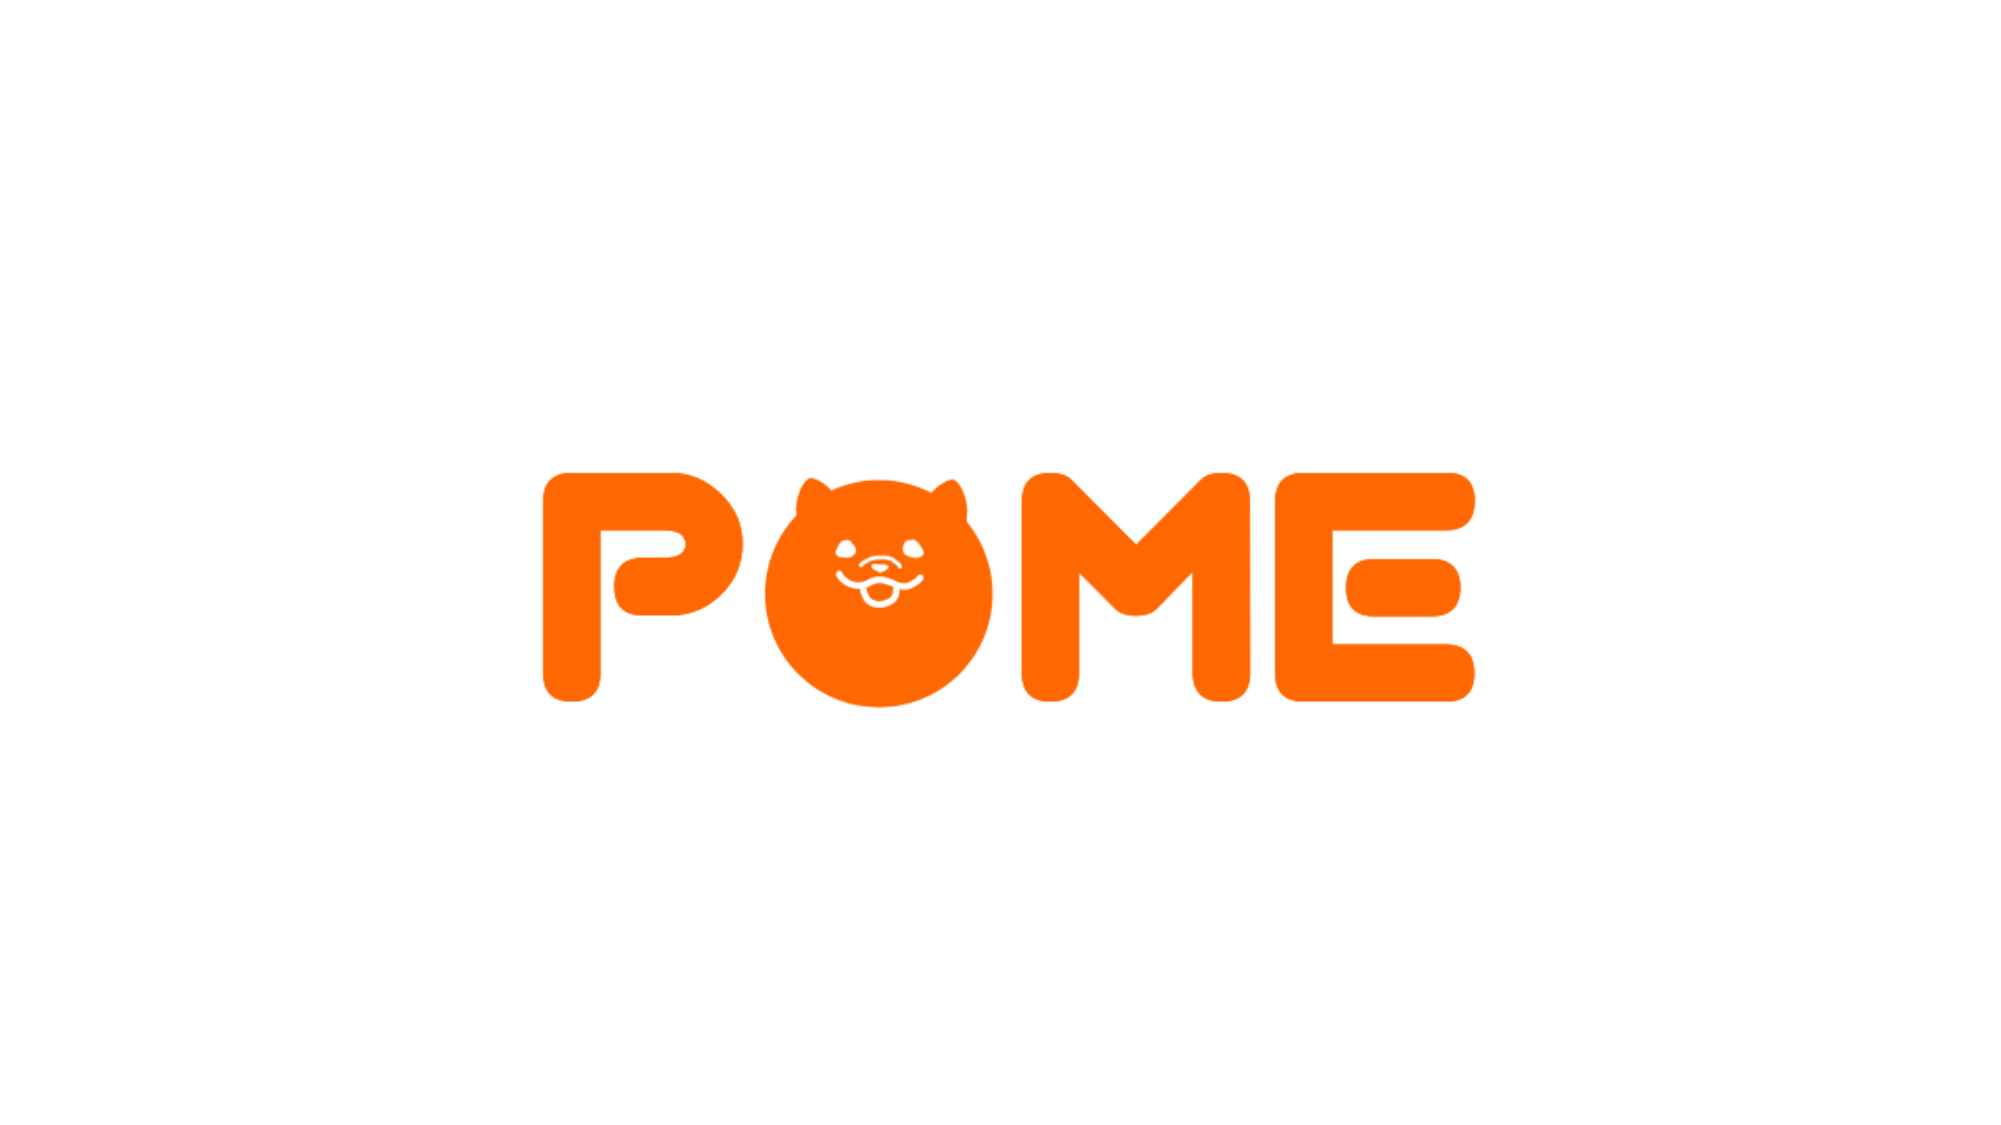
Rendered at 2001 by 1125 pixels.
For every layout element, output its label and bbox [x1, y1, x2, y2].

picture [218, 171, 1782, 954]
